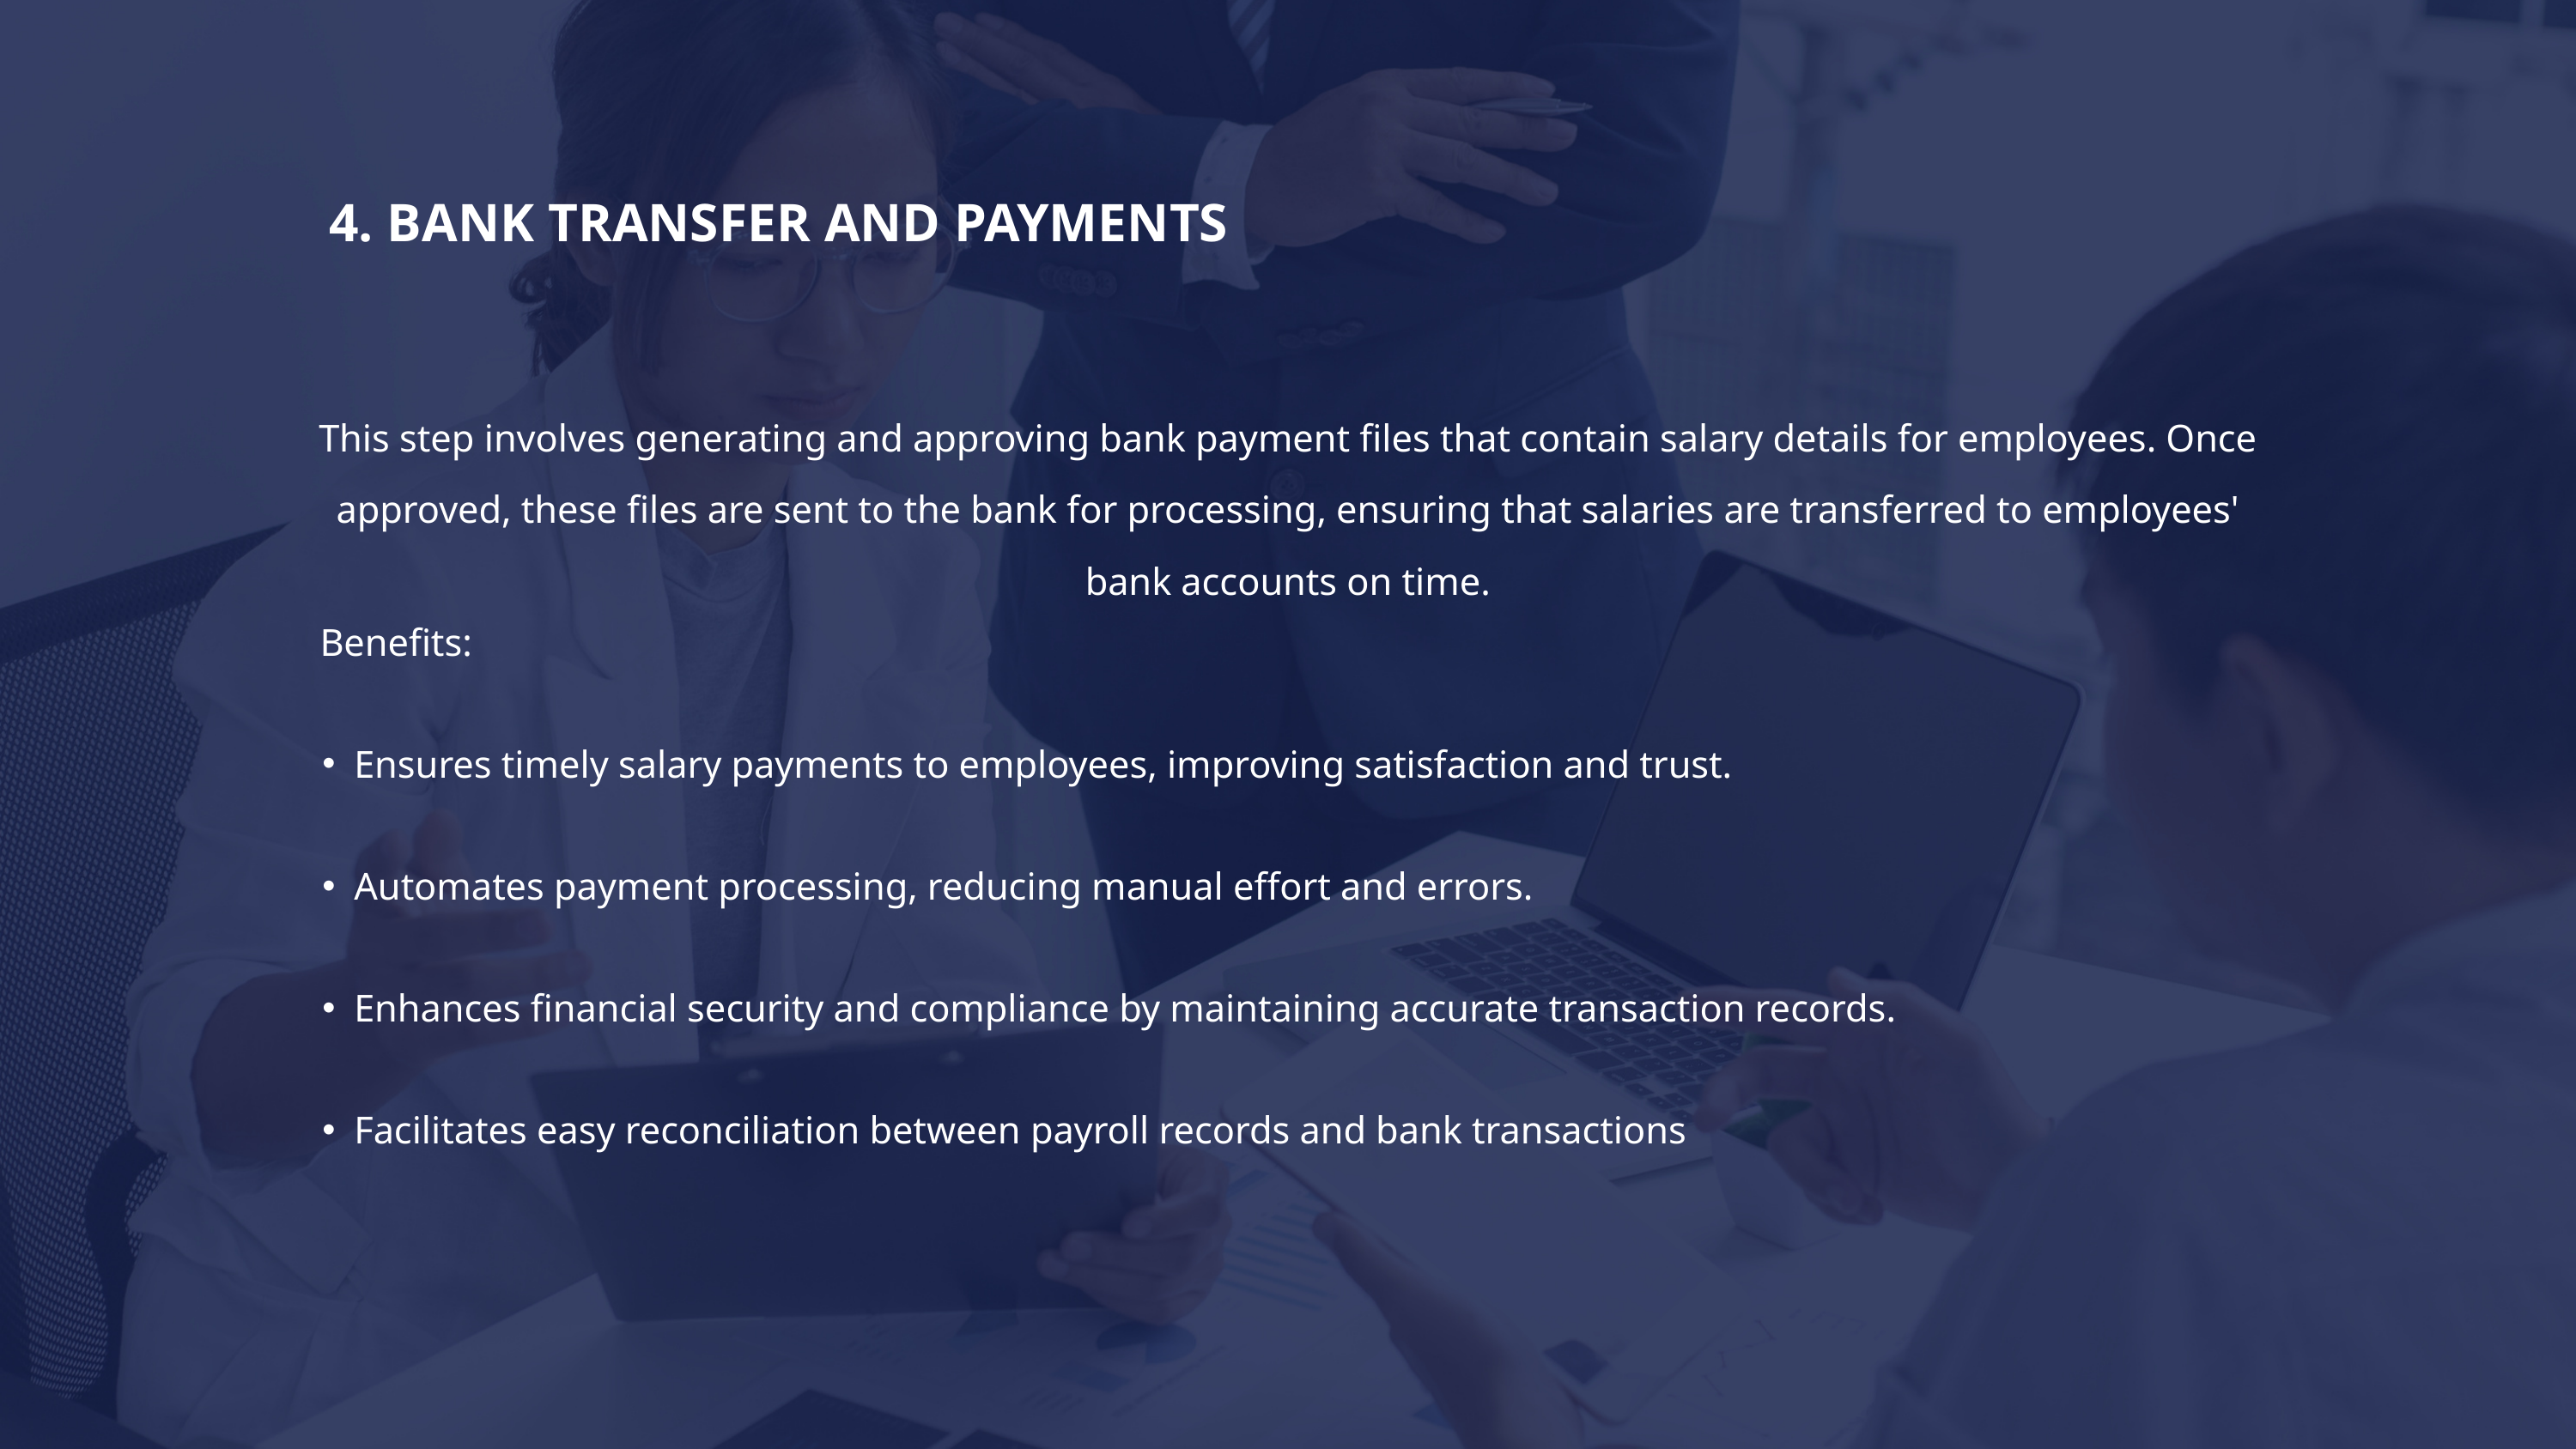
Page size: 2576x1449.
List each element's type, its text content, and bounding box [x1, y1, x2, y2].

text_box 4. BANK TRANSFER AND PAYMENTS [82, 189, 1477, 314]
text_box This step involves generating and approving bank payment files that contain salary details for employees. Once approved, these files are sent to the bank for processing, ensuring that salaries are transferred to employees' bank accounts on time. Benefits: Ensures timely salary payments to employees, improving satisfaction and trust. Automates payment processing, reducing manual effort and errors. Enhances financial security and compliance by maintaining accurate transaction records. Facilitates easy reconciliation between payroll records and bank transactions [290, 325, 2286, 1152]
text_box [0, 0, 2576, 1449]
